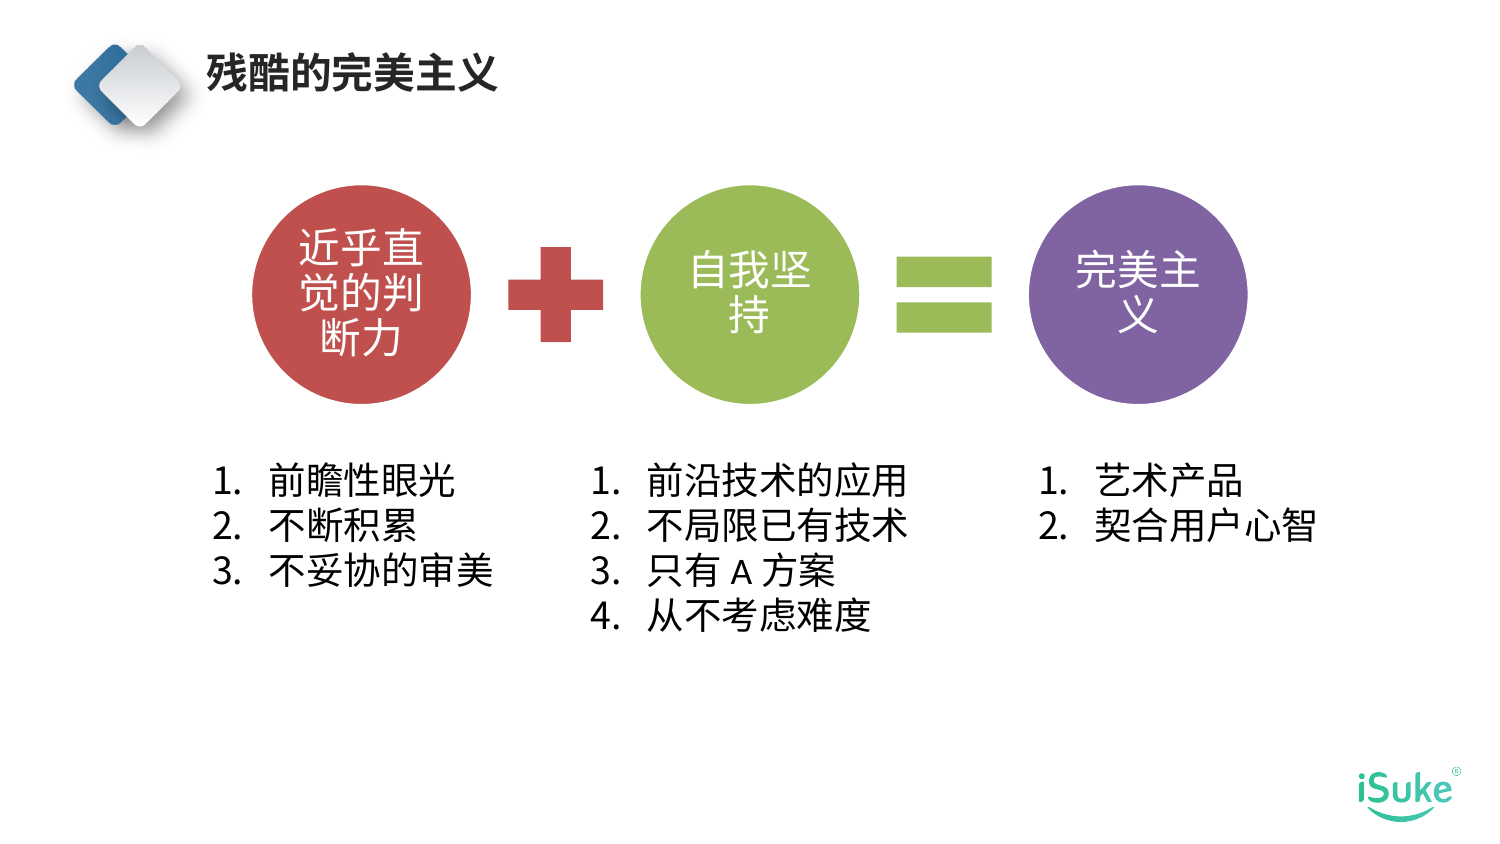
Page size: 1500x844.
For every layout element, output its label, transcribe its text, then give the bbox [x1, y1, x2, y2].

text_box 前沿技术的应用 不局限已有技术 只有A方案 从不考虑难度 [575, 469, 925, 645]
picture [1352, 764, 1463, 824]
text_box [249, 129, 1251, 461]
text_box 残酷的完美主义 [195, 41, 511, 103]
text_box 艺术产品 契合用户心智 [1023, 449, 1335, 555]
text_box 前瞻性眼光 不断积累 不妥协的审美 [197, 449, 509, 600]
picture [89, 35, 190, 136]
